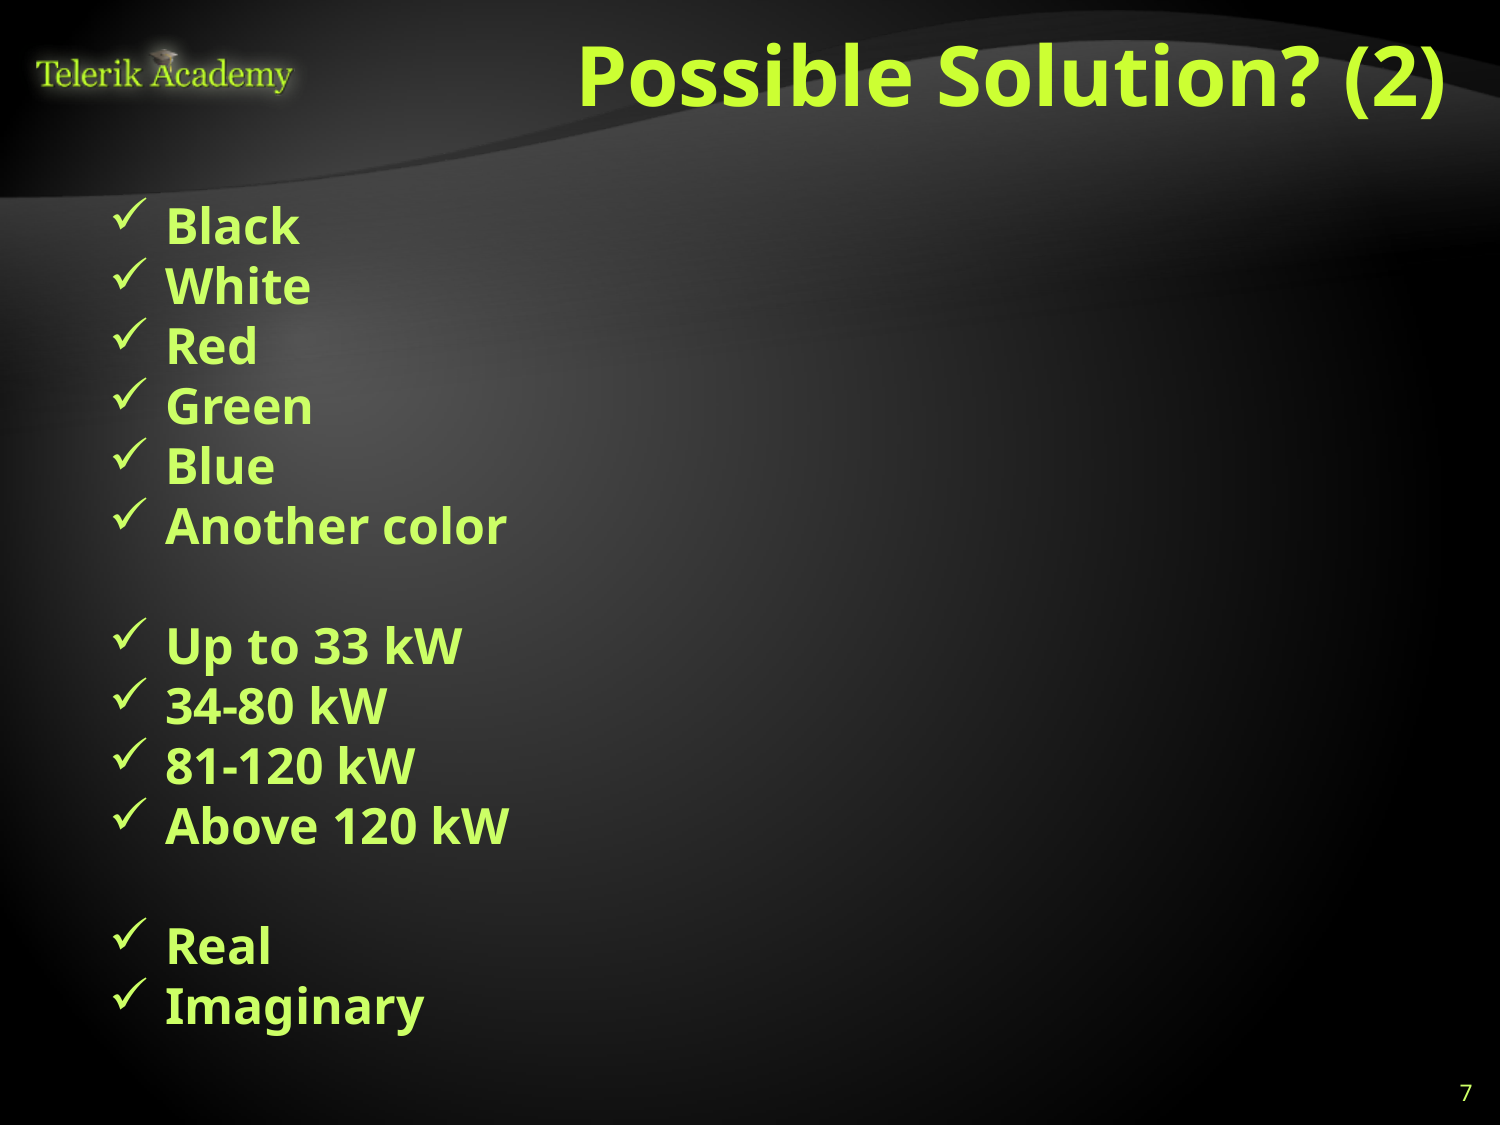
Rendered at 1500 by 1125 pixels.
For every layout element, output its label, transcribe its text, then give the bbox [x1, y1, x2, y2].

text_box Black White Red Green Blue Another color Up to 33 kW 34-80 kW 81-120 kW Above 120 kW Real Imaginary [93, 187, 1388, 1043]
picture [0, 0, 1500, 1125]
title Possible Solution? (2) [300, 12, 1463, 150]
slide_number 7 [1412, 1074, 1488, 1113]
